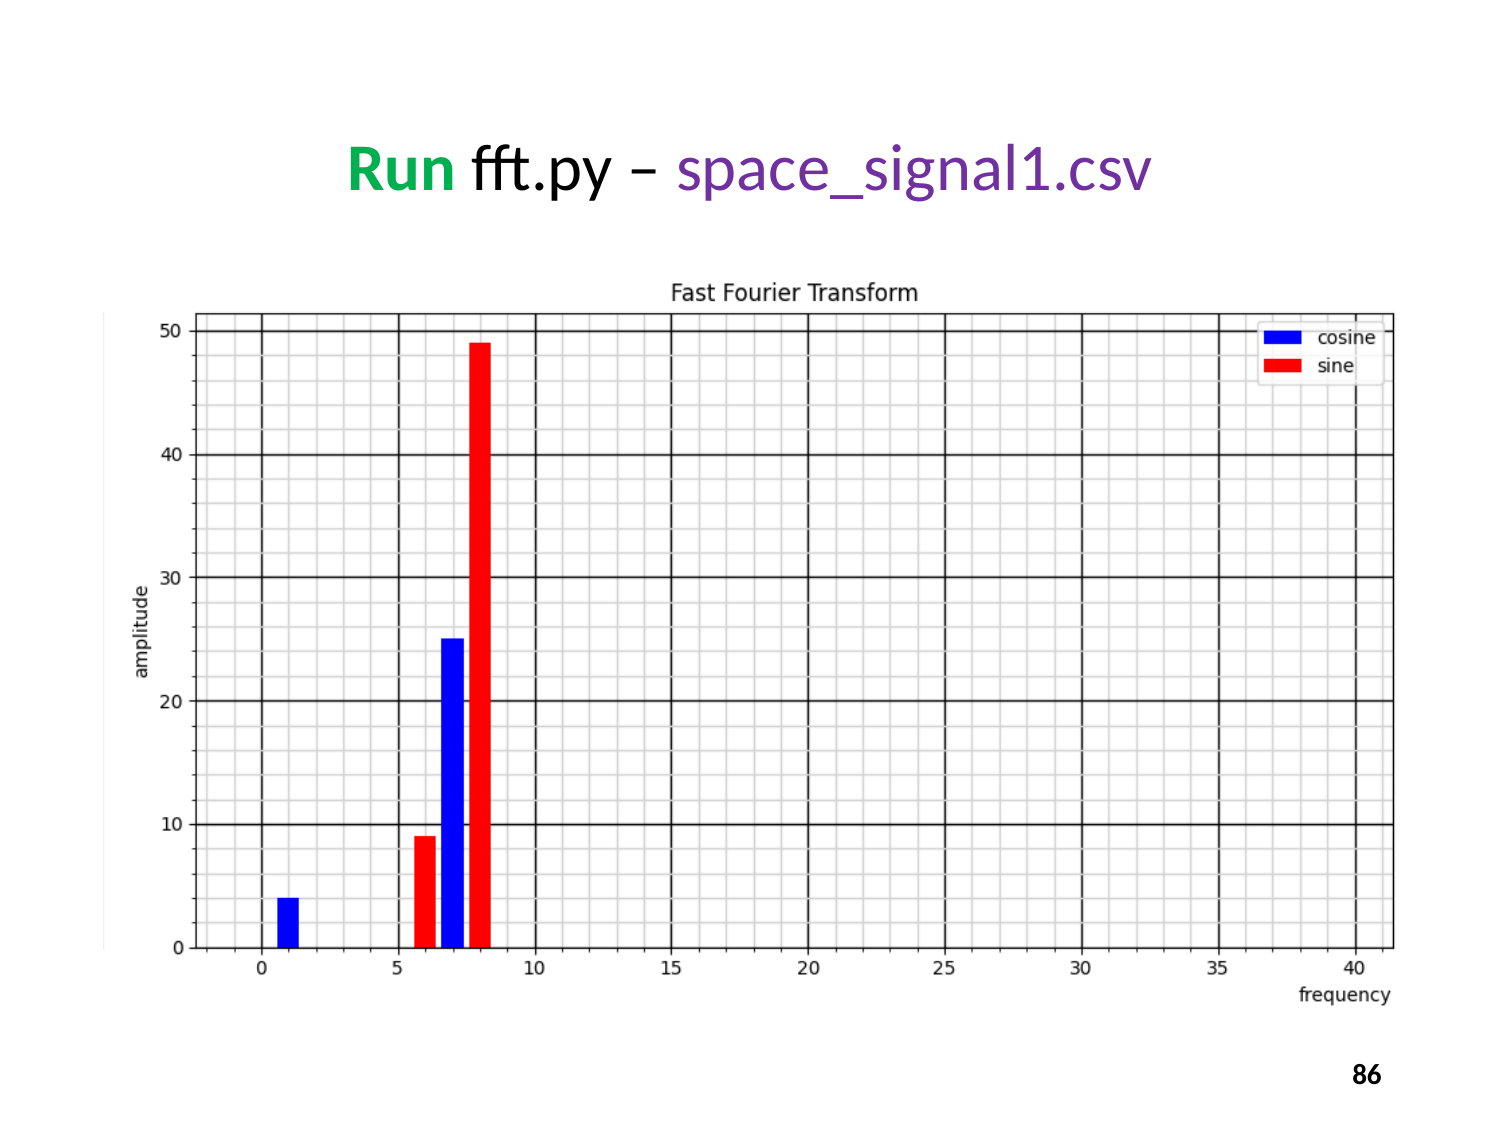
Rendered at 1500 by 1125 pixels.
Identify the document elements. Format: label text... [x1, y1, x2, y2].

slide_number 86 [1059, 1042, 1397, 1103]
picture [103, 277, 1397, 1019]
title Run fft.py – space_signal1.csv [103, 59, 1397, 277]
